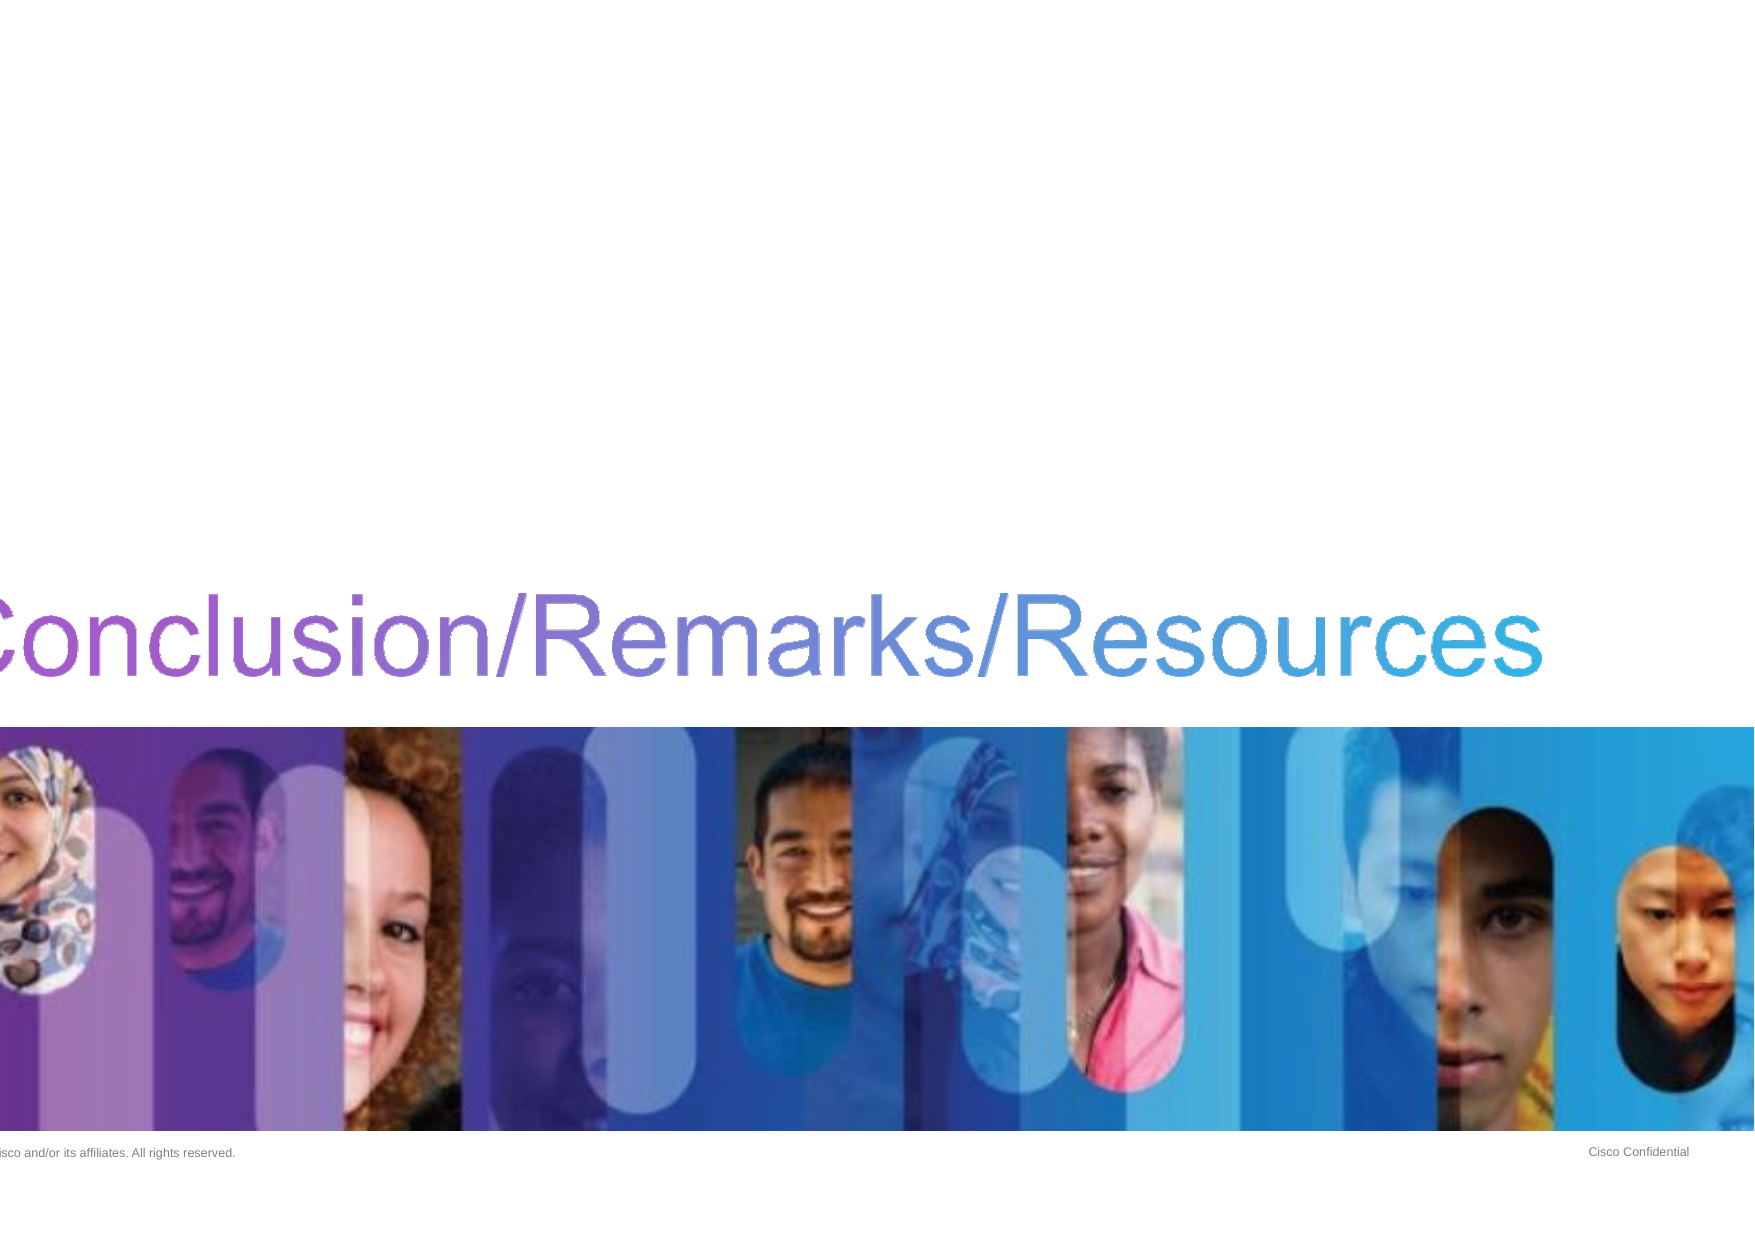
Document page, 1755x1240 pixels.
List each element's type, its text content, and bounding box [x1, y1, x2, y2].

text_box Cisco Confidential [1586, 1144, 1692, 1162]
text_box [0, 593, 1542, 677]
text_box isco and/or its affiliates. All rights reserved. [0, 1144, 237, 1162]
text_box [0, 727, 1755, 1131]
